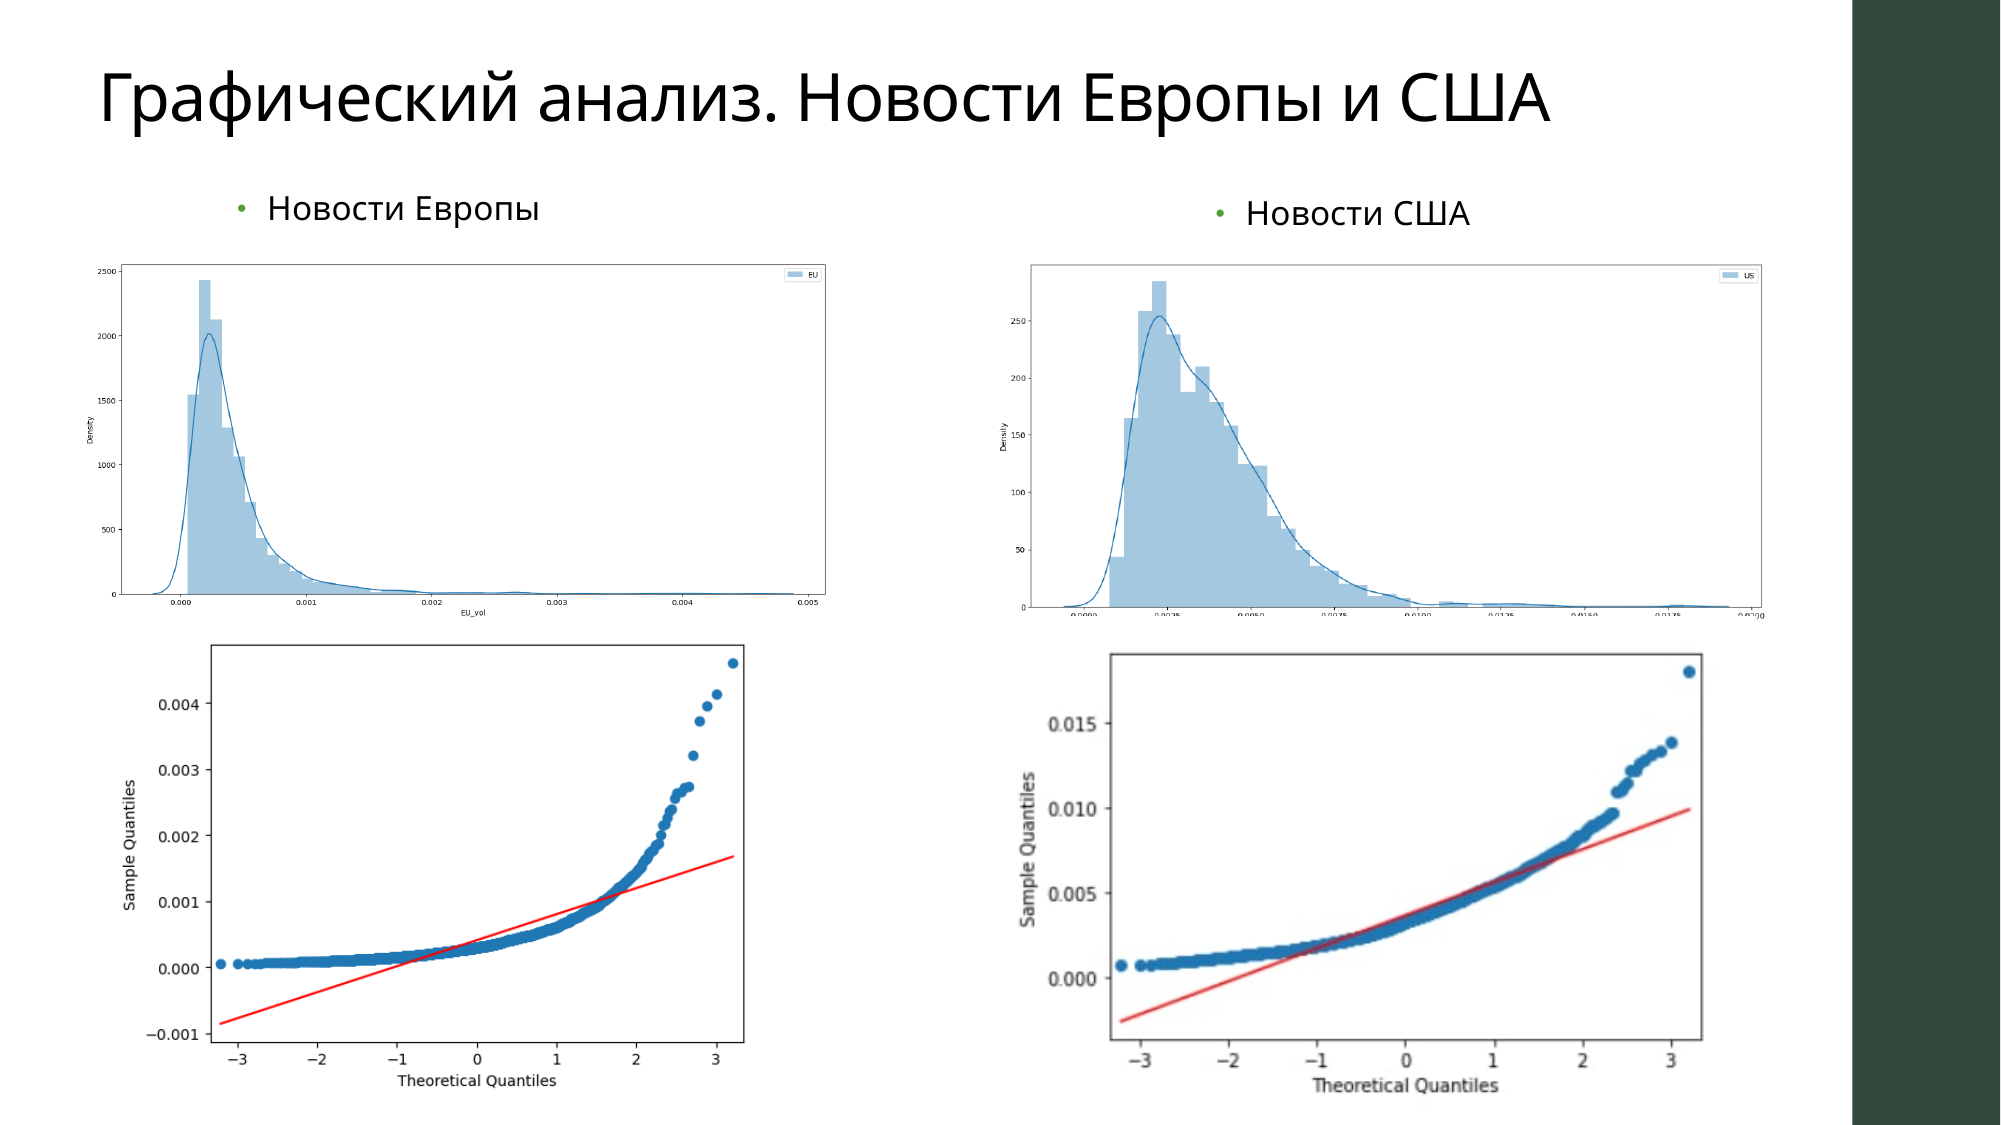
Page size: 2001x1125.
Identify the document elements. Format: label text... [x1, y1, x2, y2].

title Графический анализ. Новости Европы и США [83, 26, 1674, 144]
picture [80, 258, 831, 622]
text_box Новости США [1200, 187, 1586, 251]
list Новости Европы [222, 182, 621, 246]
picture [993, 258, 1770, 1116]
picture [113, 635, 753, 1099]
